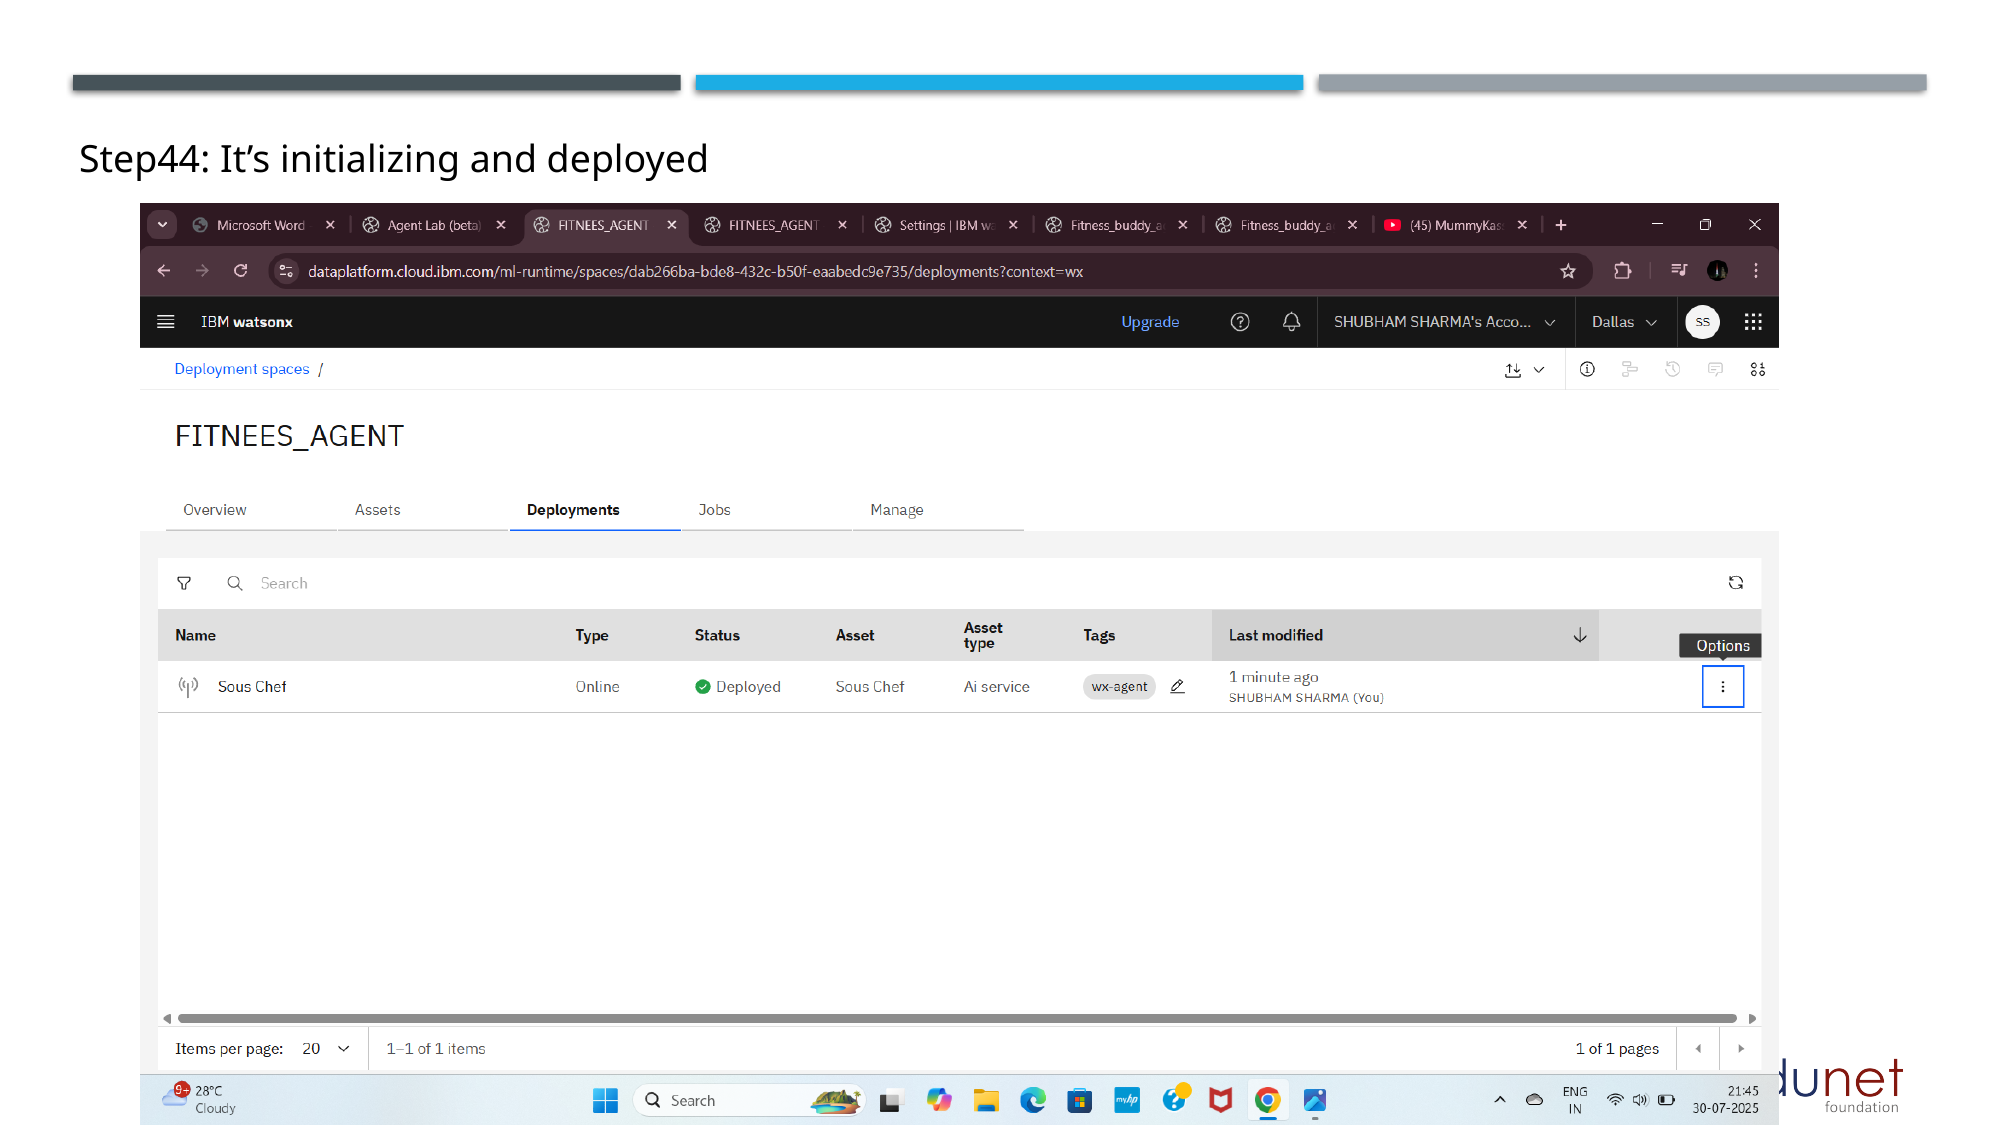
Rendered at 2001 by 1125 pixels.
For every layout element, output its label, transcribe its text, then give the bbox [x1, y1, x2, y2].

text_box Step44: It’s initializing and deployed [64, 127, 1065, 188]
picture [139, 202, 1905, 1125]
